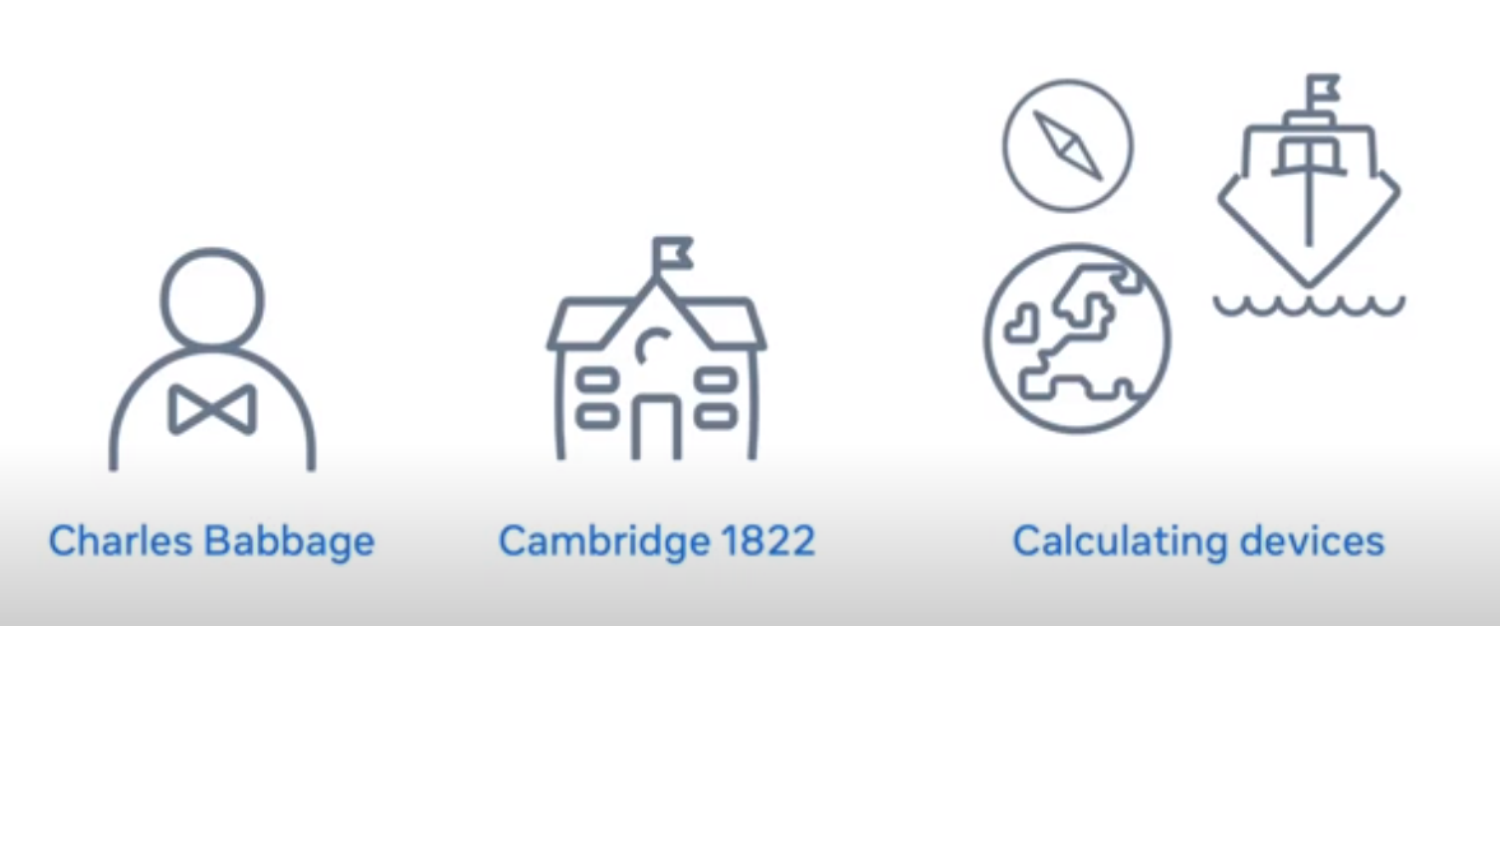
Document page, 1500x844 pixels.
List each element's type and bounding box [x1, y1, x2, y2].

picture [0, 0, 1500, 626]
